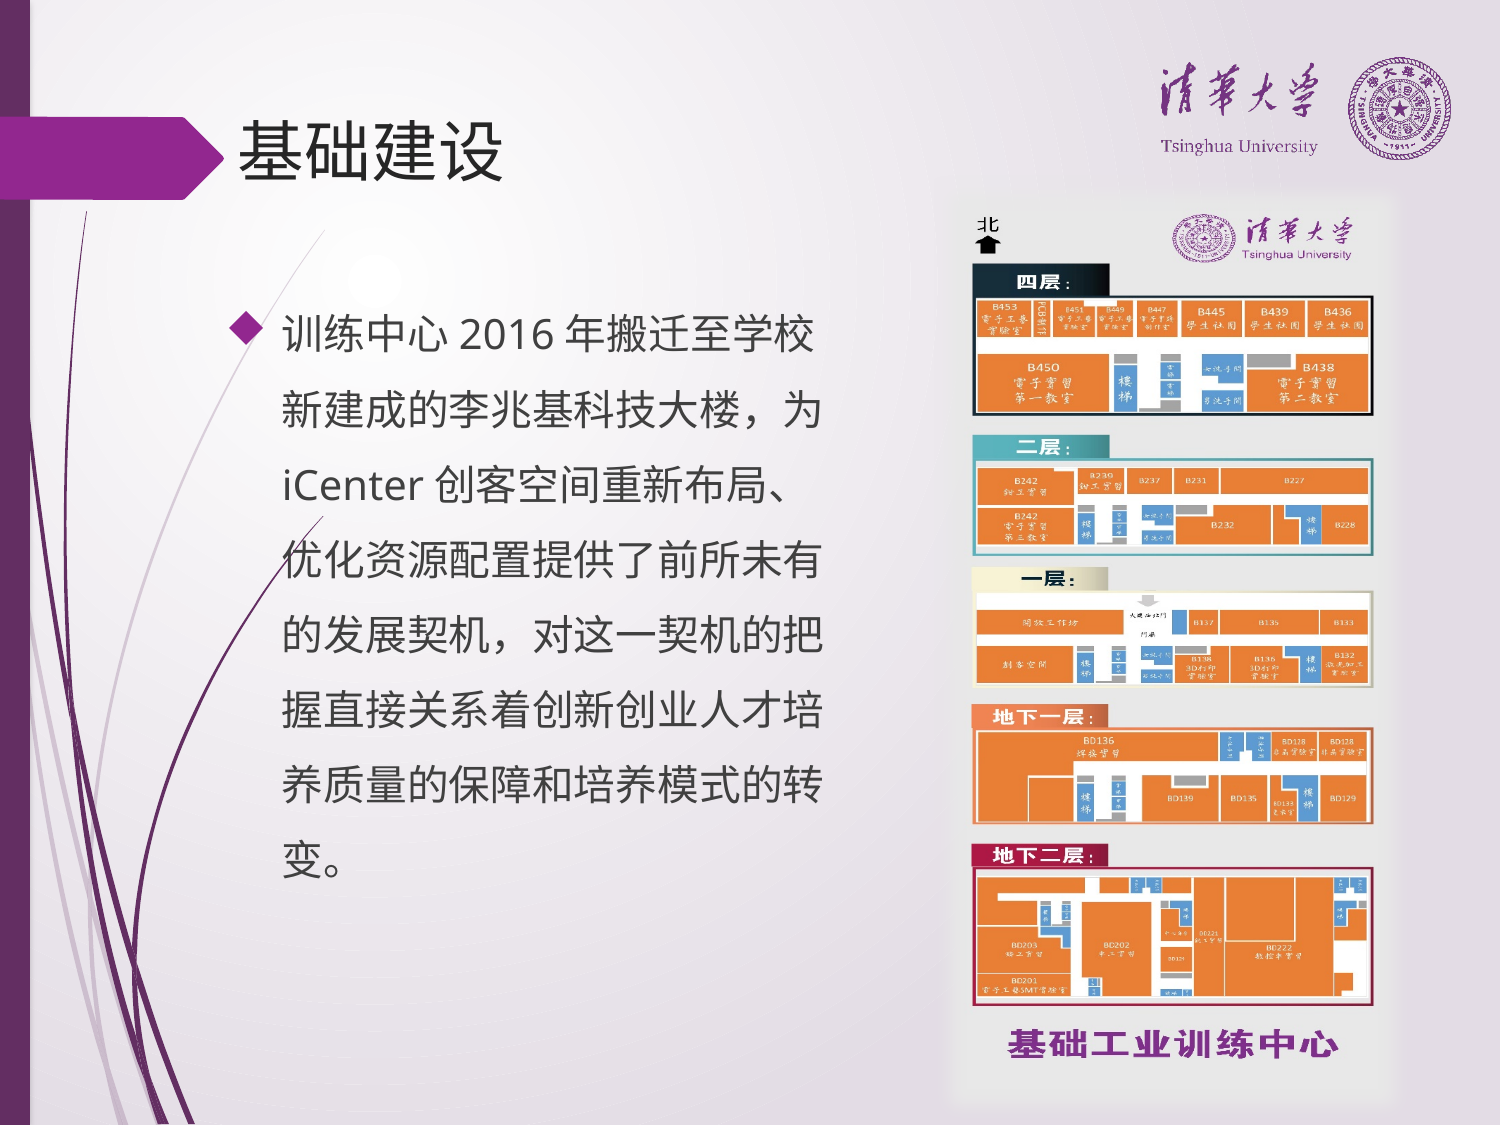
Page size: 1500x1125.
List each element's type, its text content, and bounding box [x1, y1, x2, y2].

list 训练中心2016年搬迁至学校新建成的李兆基科技大楼，为iCenter创客空间重新布局、优化资源配置提供了前所未有的发展契机，对这一契机的把握直接关系着创新创业人才培养质量的保障和培养模式的转变。 [210, 275, 862, 894]
title 基础建设 [222, 102, 1400, 313]
picture [1348, 57, 1451, 160]
picture [1161, 62, 1318, 102]
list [931, 175, 1413, 1125]
